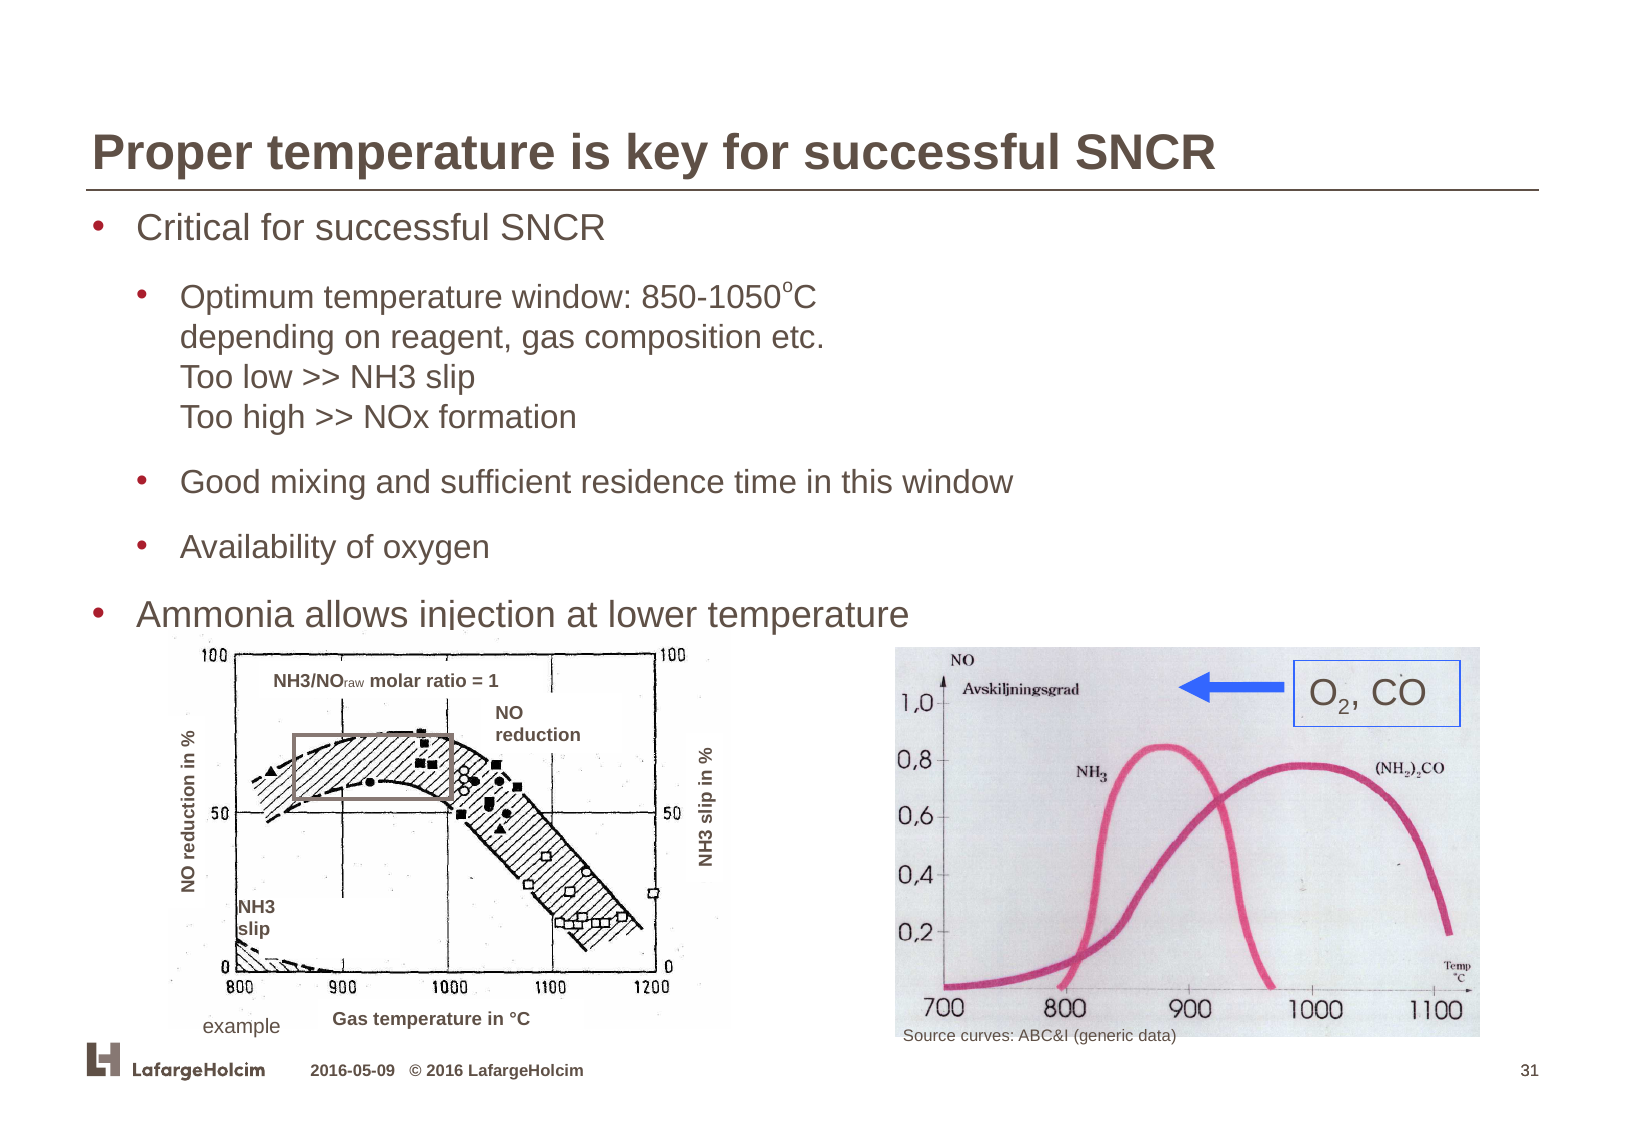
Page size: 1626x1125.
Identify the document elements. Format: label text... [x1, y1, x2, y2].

text_box Proper temperature is key for successful SNCR [91, 51, 1532, 182]
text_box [887, 647, 1480, 1053]
slide_number 31 [1467, 1052, 1540, 1080]
footer 2016-05-09 © 2016 LafargeHolcim [310, 1052, 831, 1080]
text_box Critical for successful SNCR Optimum temperature window: 850-1050oC depending on reagent, gas composition etc. Too low >> NH3 slip Too high >> NOx formation Good mixing and sufficient residence time in this window Availability of oxygen Ammonia allows injection at lower temperature [91, 203, 1534, 1042]
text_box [167, 629, 732, 1046]
